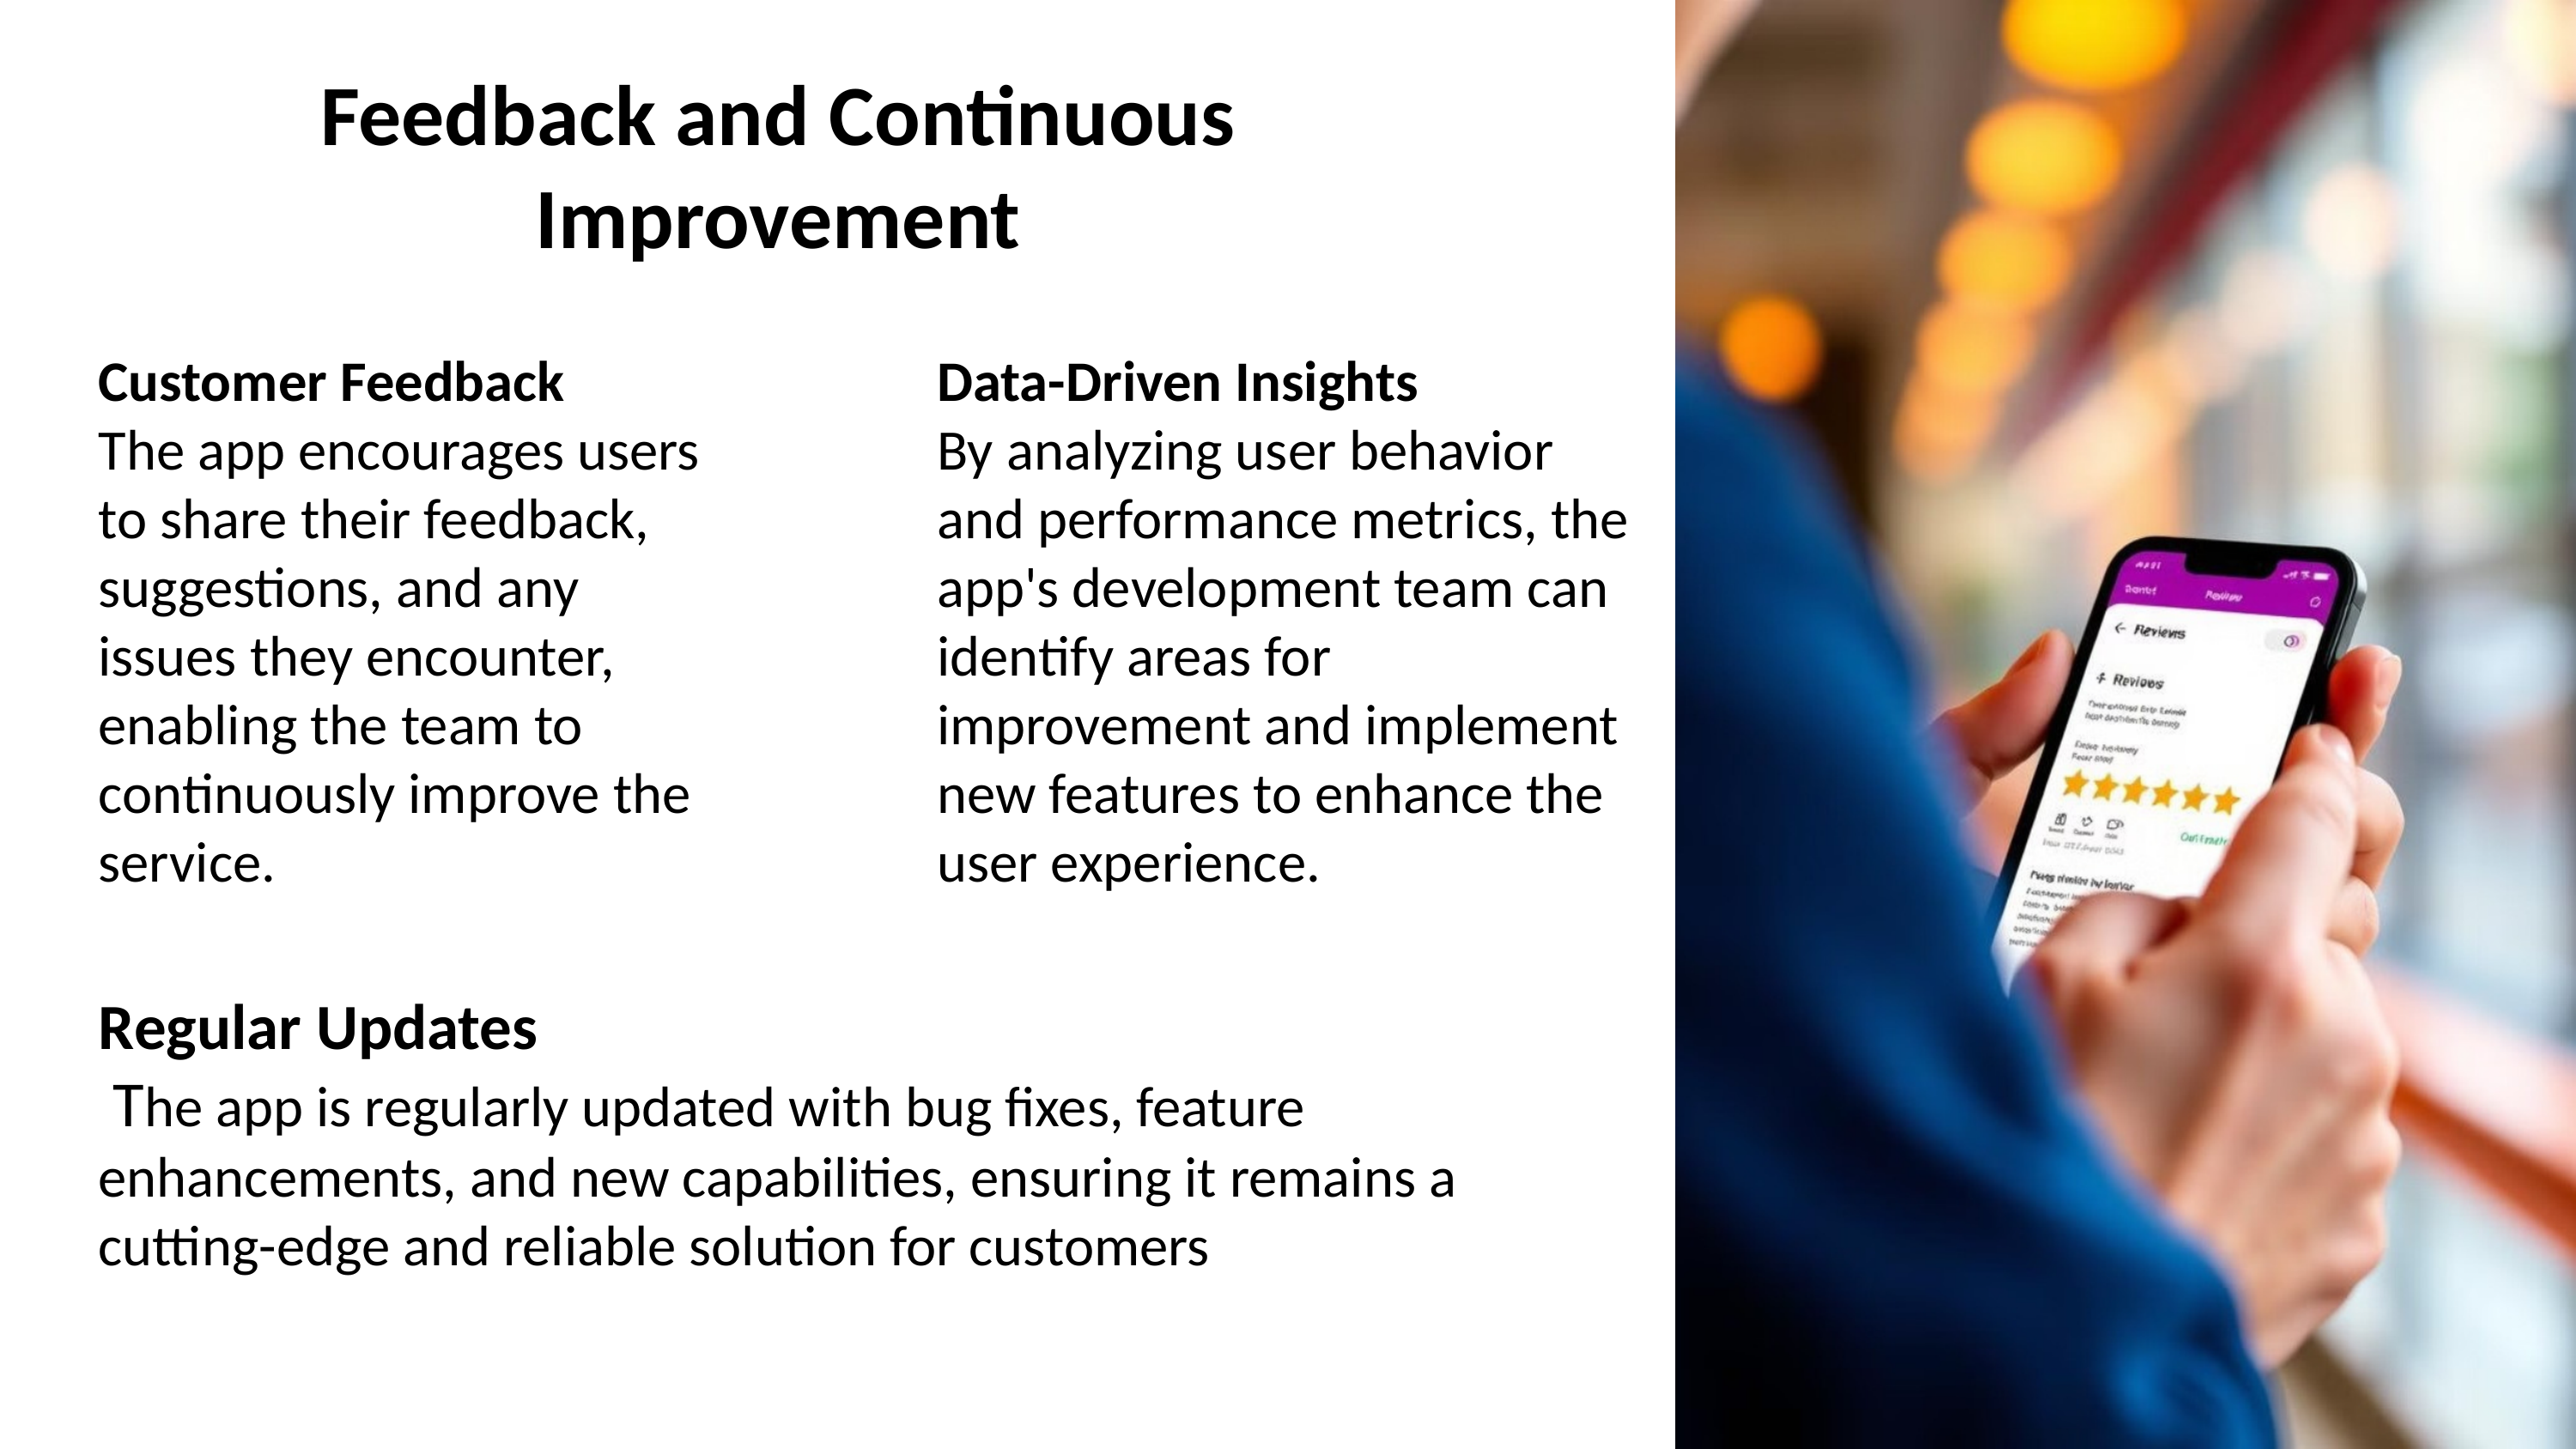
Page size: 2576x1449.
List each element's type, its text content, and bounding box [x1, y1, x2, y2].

picture [1675, 0, 2576, 1449]
title Feedback and Continuous Improvement [85, 58, 1471, 266]
text_box Customer Feedback The app encourages users to share their feedback, suggestions, and any issues they encounter, enabling the team to continuously improve the service. [85, 337, 720, 900]
text_box Data-Driven Insights By analyzing user behavior and performance metrics, the app's development team can identify areas for improvement and implement new features to enhance the user experience. [924, 337, 1643, 900]
text_box Regular Updates The app is regularly updated with bug fixes, feature enhancements, and new capabilities, ensuring it remains a cutting-edge and reliable solution for customers [85, 979, 1593, 1284]
